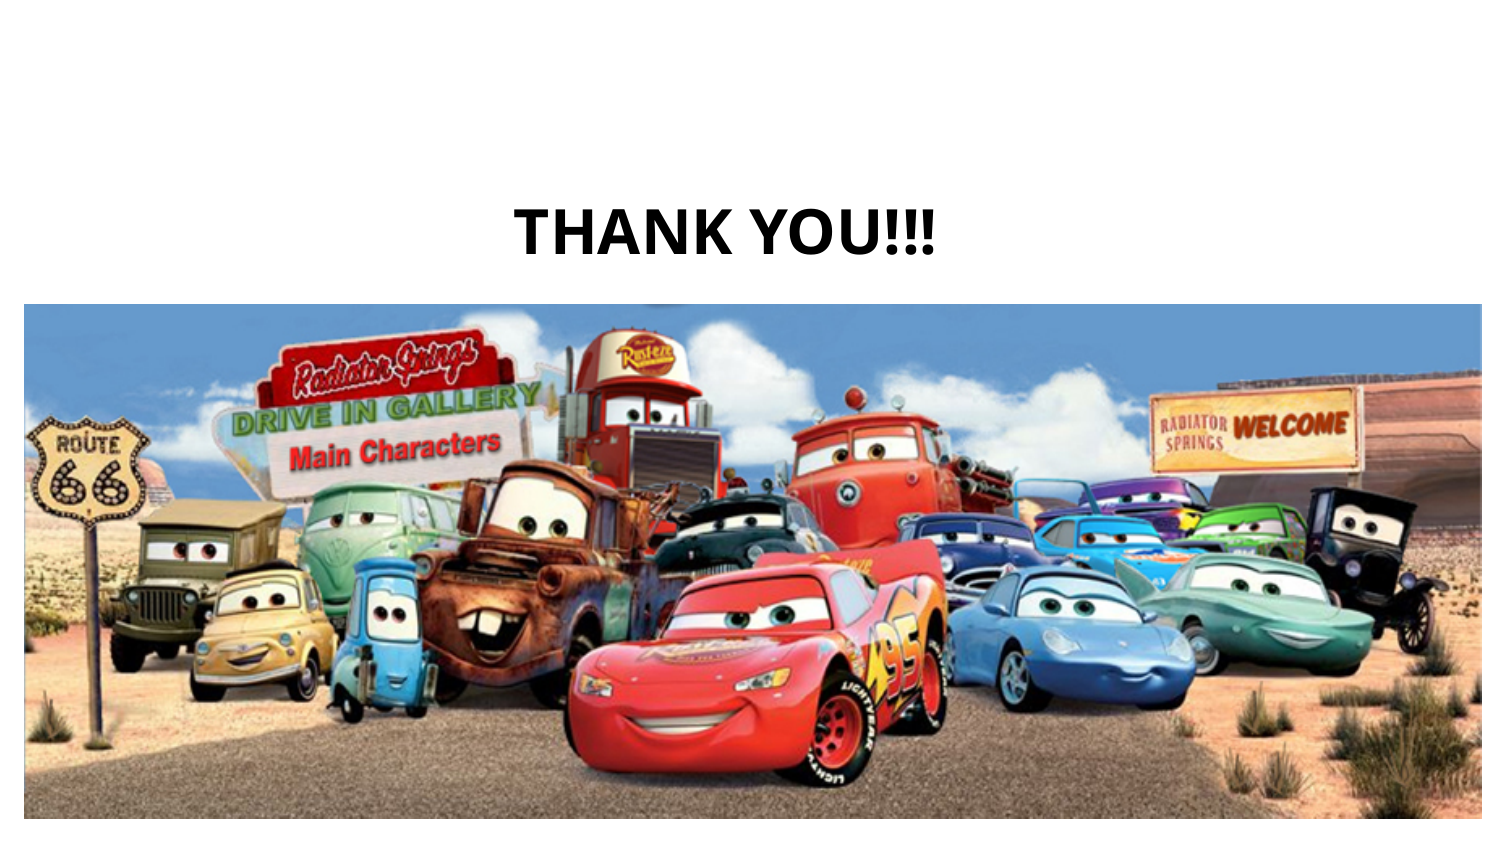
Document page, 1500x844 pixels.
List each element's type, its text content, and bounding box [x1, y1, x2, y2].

picture [24, 304, 1482, 819]
text_box THANK YOU!!! [364, 177, 1105, 283]
